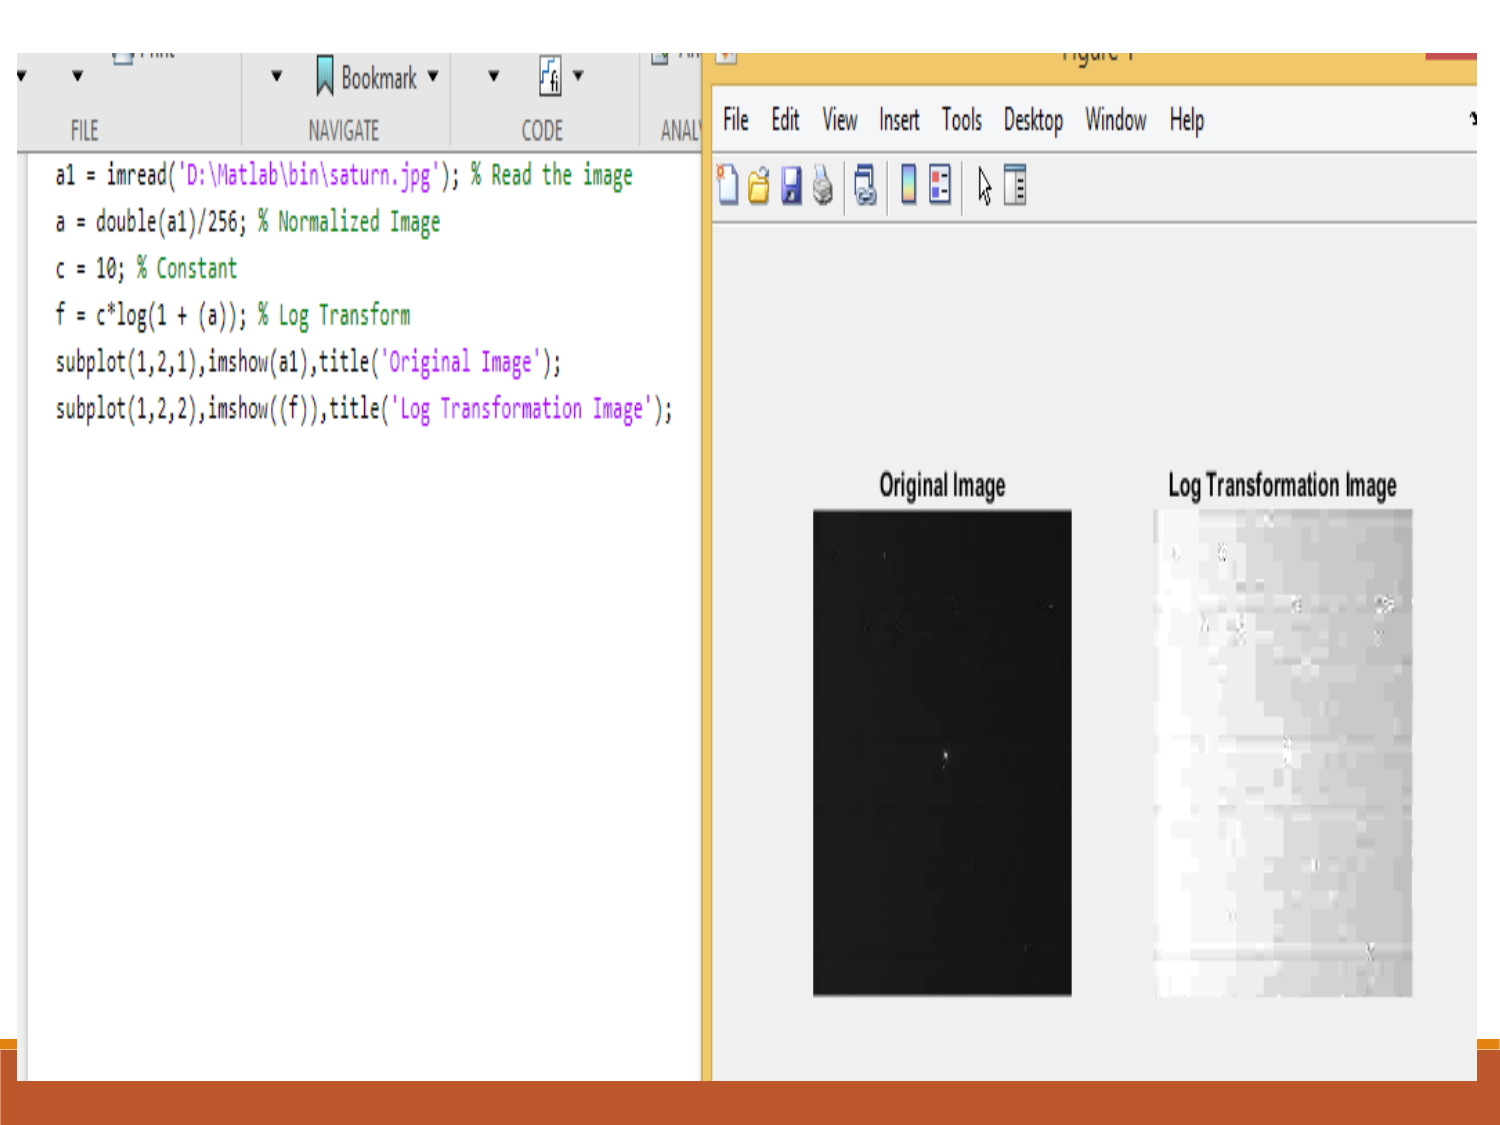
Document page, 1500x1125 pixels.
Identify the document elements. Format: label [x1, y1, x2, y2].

picture [17, 52, 1477, 1082]
